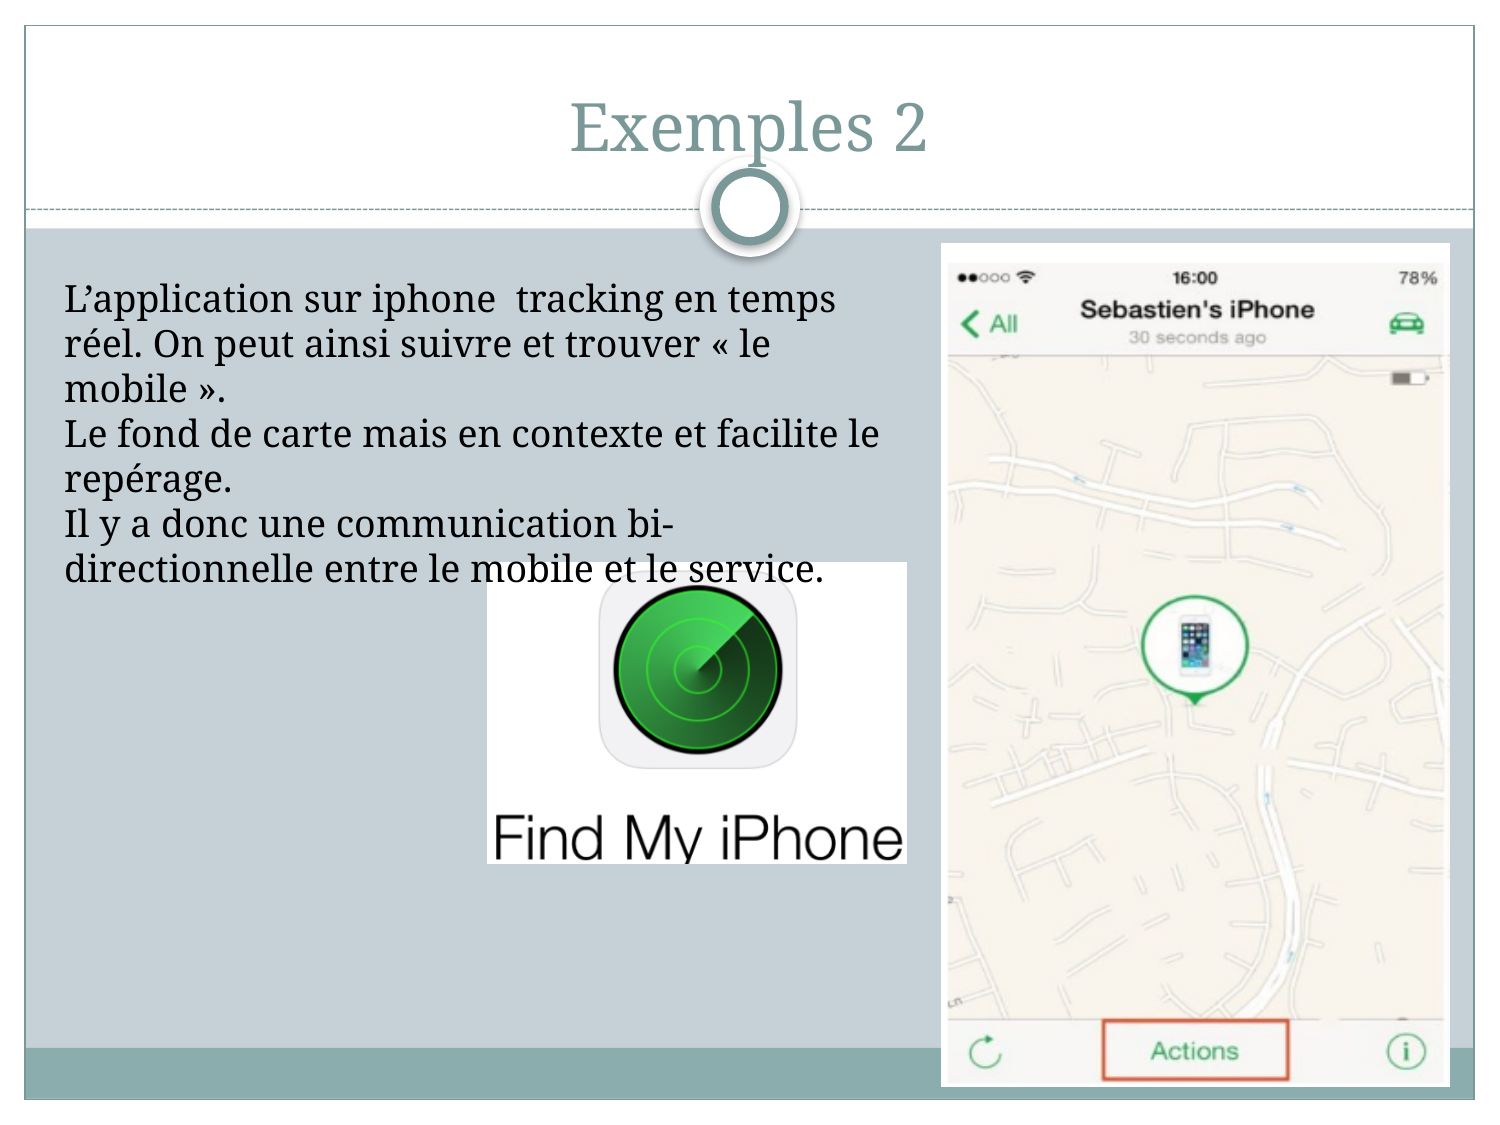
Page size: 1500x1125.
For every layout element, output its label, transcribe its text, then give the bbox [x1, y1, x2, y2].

picture [941, 243, 1450, 1088]
text_box L’application sur iphone tracking en temps réel. On peut ainsi suivre et trouver « le mobile ». Le fond de carte mais en contexte et facilite le repérage. Il y a donc une communication bi-directionnelle entre le mobile et le service. [49, 267, 909, 597]
list [49, 231, 1450, 740]
title Exemples 2 [49, 54, 1450, 173]
picture [487, 562, 907, 865]
